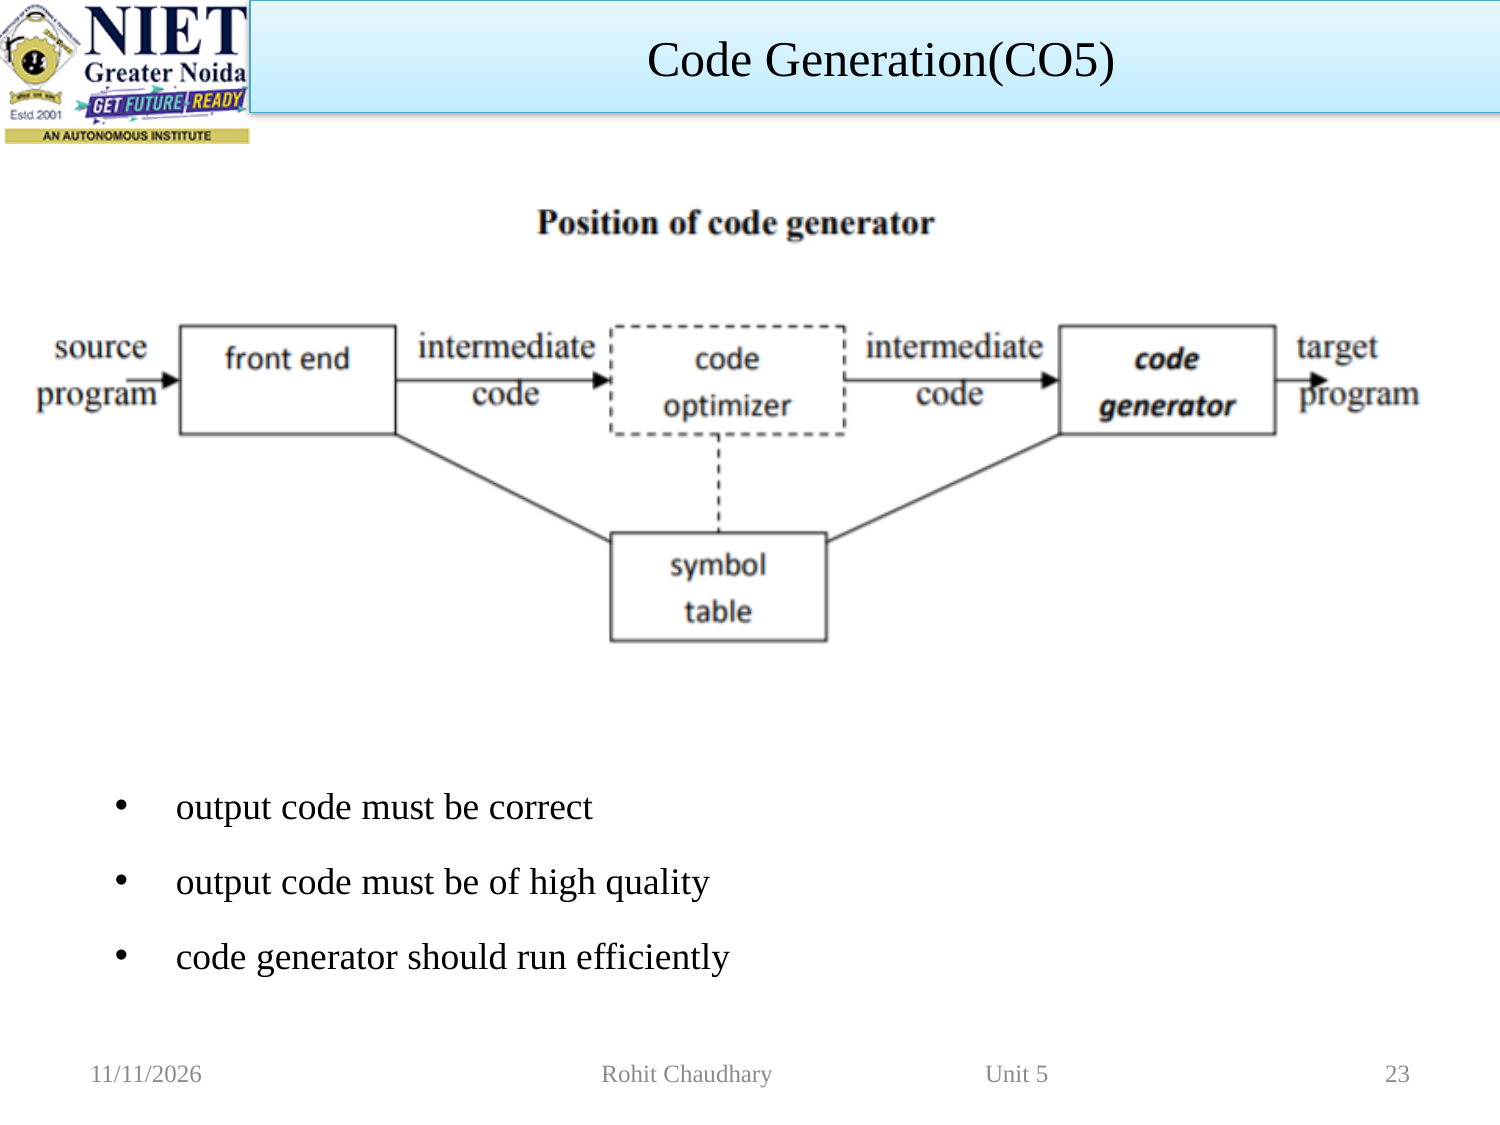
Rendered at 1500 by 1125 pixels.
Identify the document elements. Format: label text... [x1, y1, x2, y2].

picture [0, 4, 250, 144]
text_box Code Generation(CO5) [249, 0, 1500, 113]
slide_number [75, 1042, 412, 1103]
list output code must be correct output code must be of high quality code generator should run efficiently [99, 699, 1450, 988]
footer Rohit Chaudhary Unit 5 [412, 1042, 1238, 1103]
slide_number 23 [1238, 1042, 1425, 1103]
picture [15, 193, 1463, 657]
